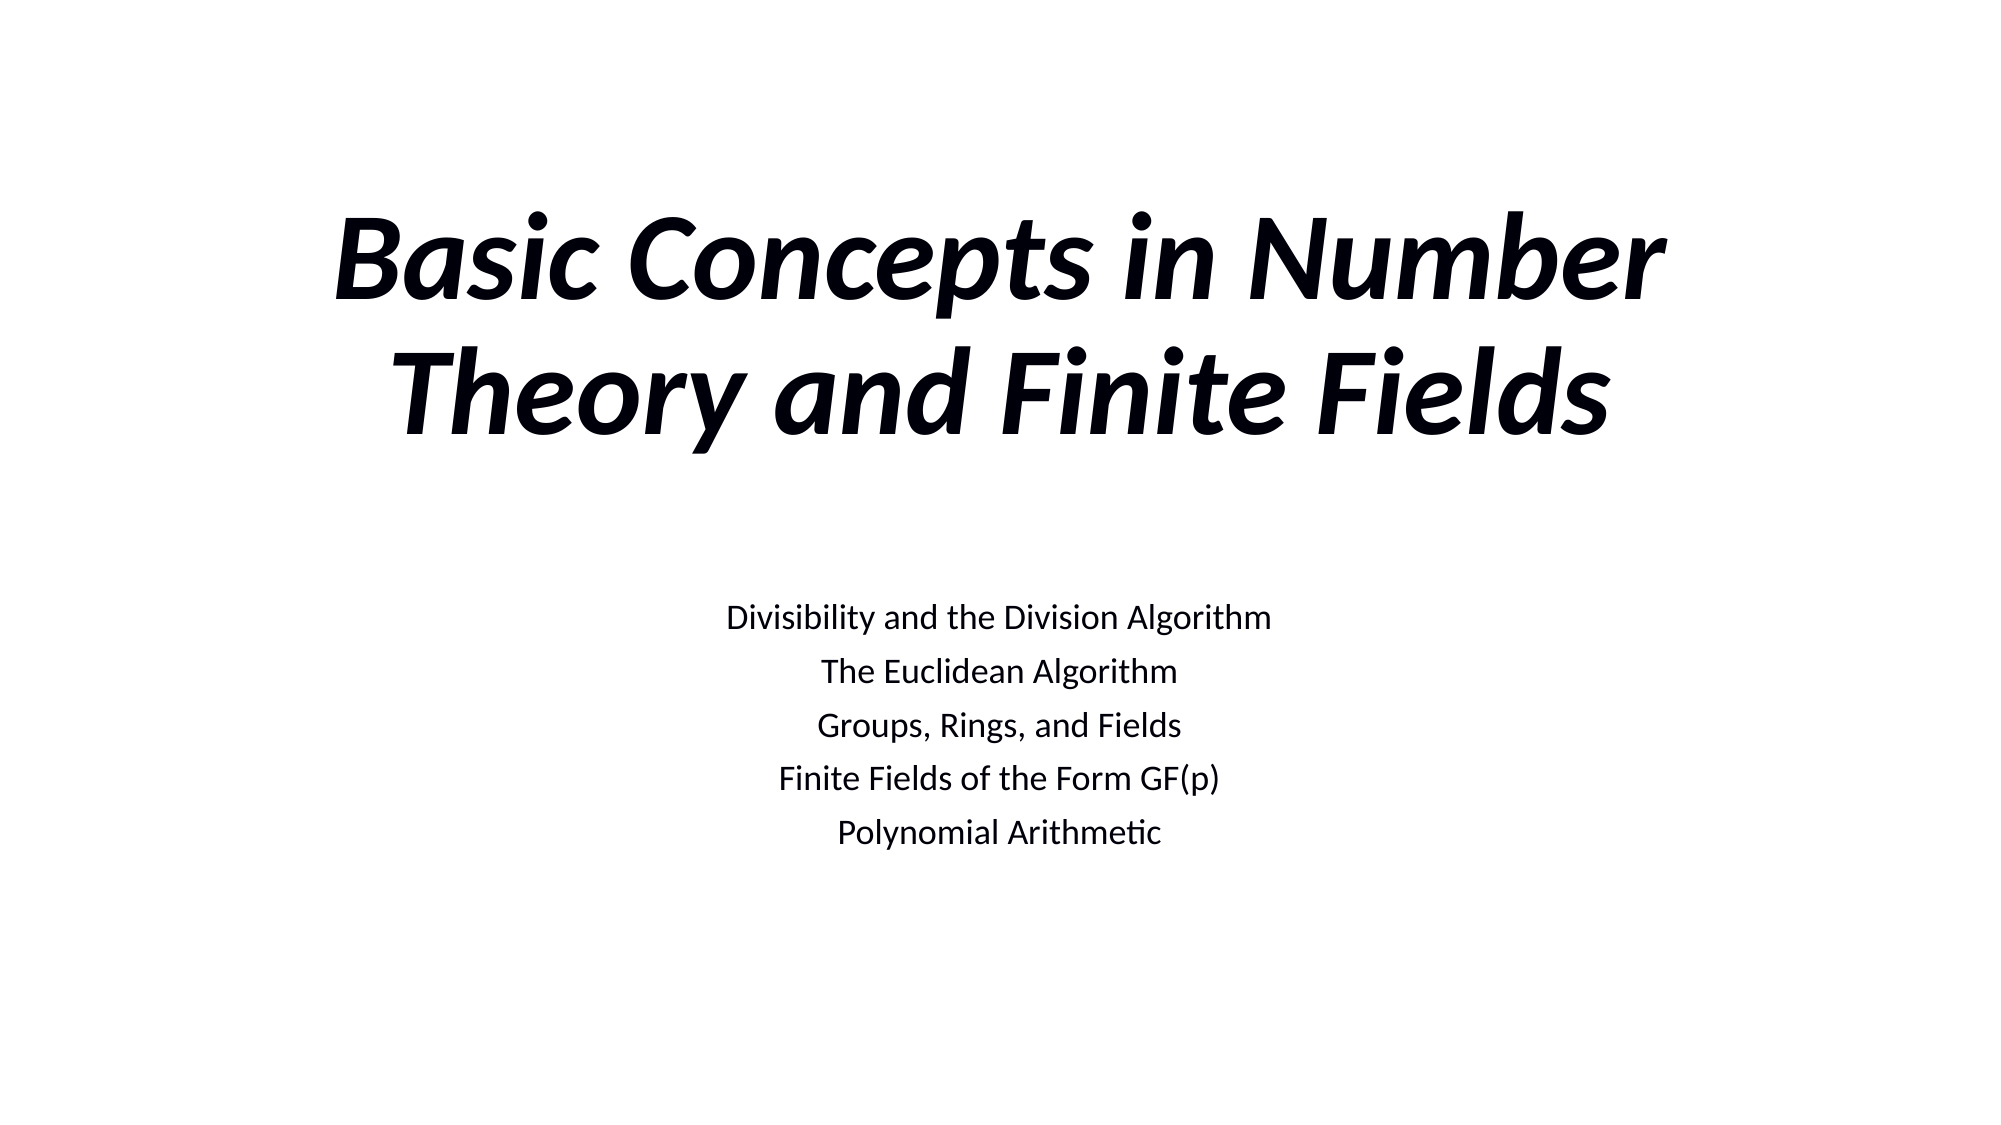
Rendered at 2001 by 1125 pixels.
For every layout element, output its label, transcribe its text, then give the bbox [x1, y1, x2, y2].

subtitle Divisibility and the Division Algorithm The Euclidean Algorithm Groups, Rings, and Fields Finite Fields of the Form GF(p) Polynomial Arithmetic [249, 590, 1750, 863]
title Basic Concepts in Number Theory and Finite Fields [249, 184, 1750, 576]
